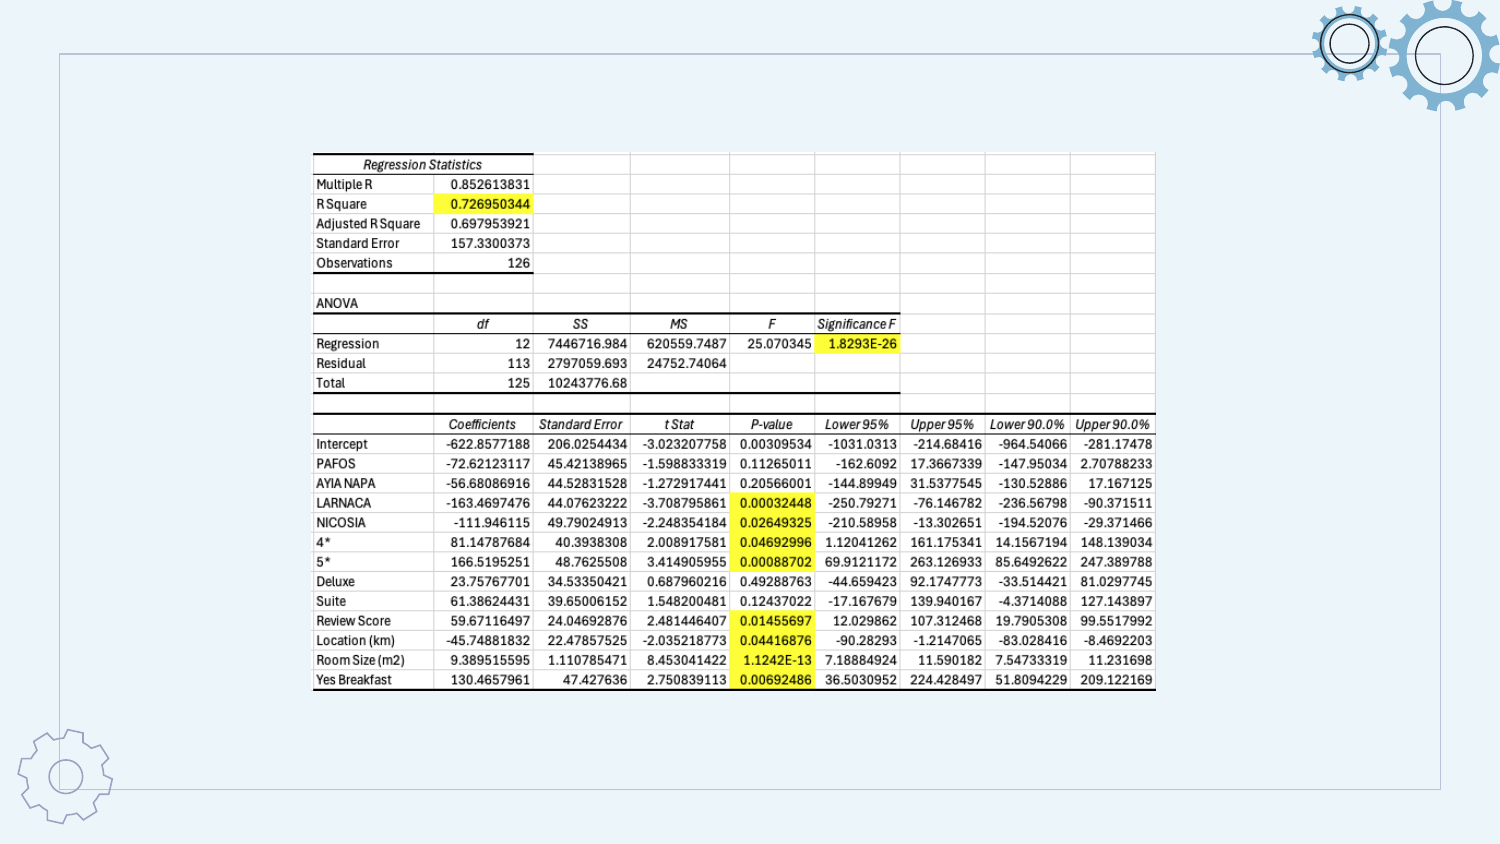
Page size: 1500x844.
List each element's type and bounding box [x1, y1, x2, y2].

picture [311, 152, 1156, 692]
